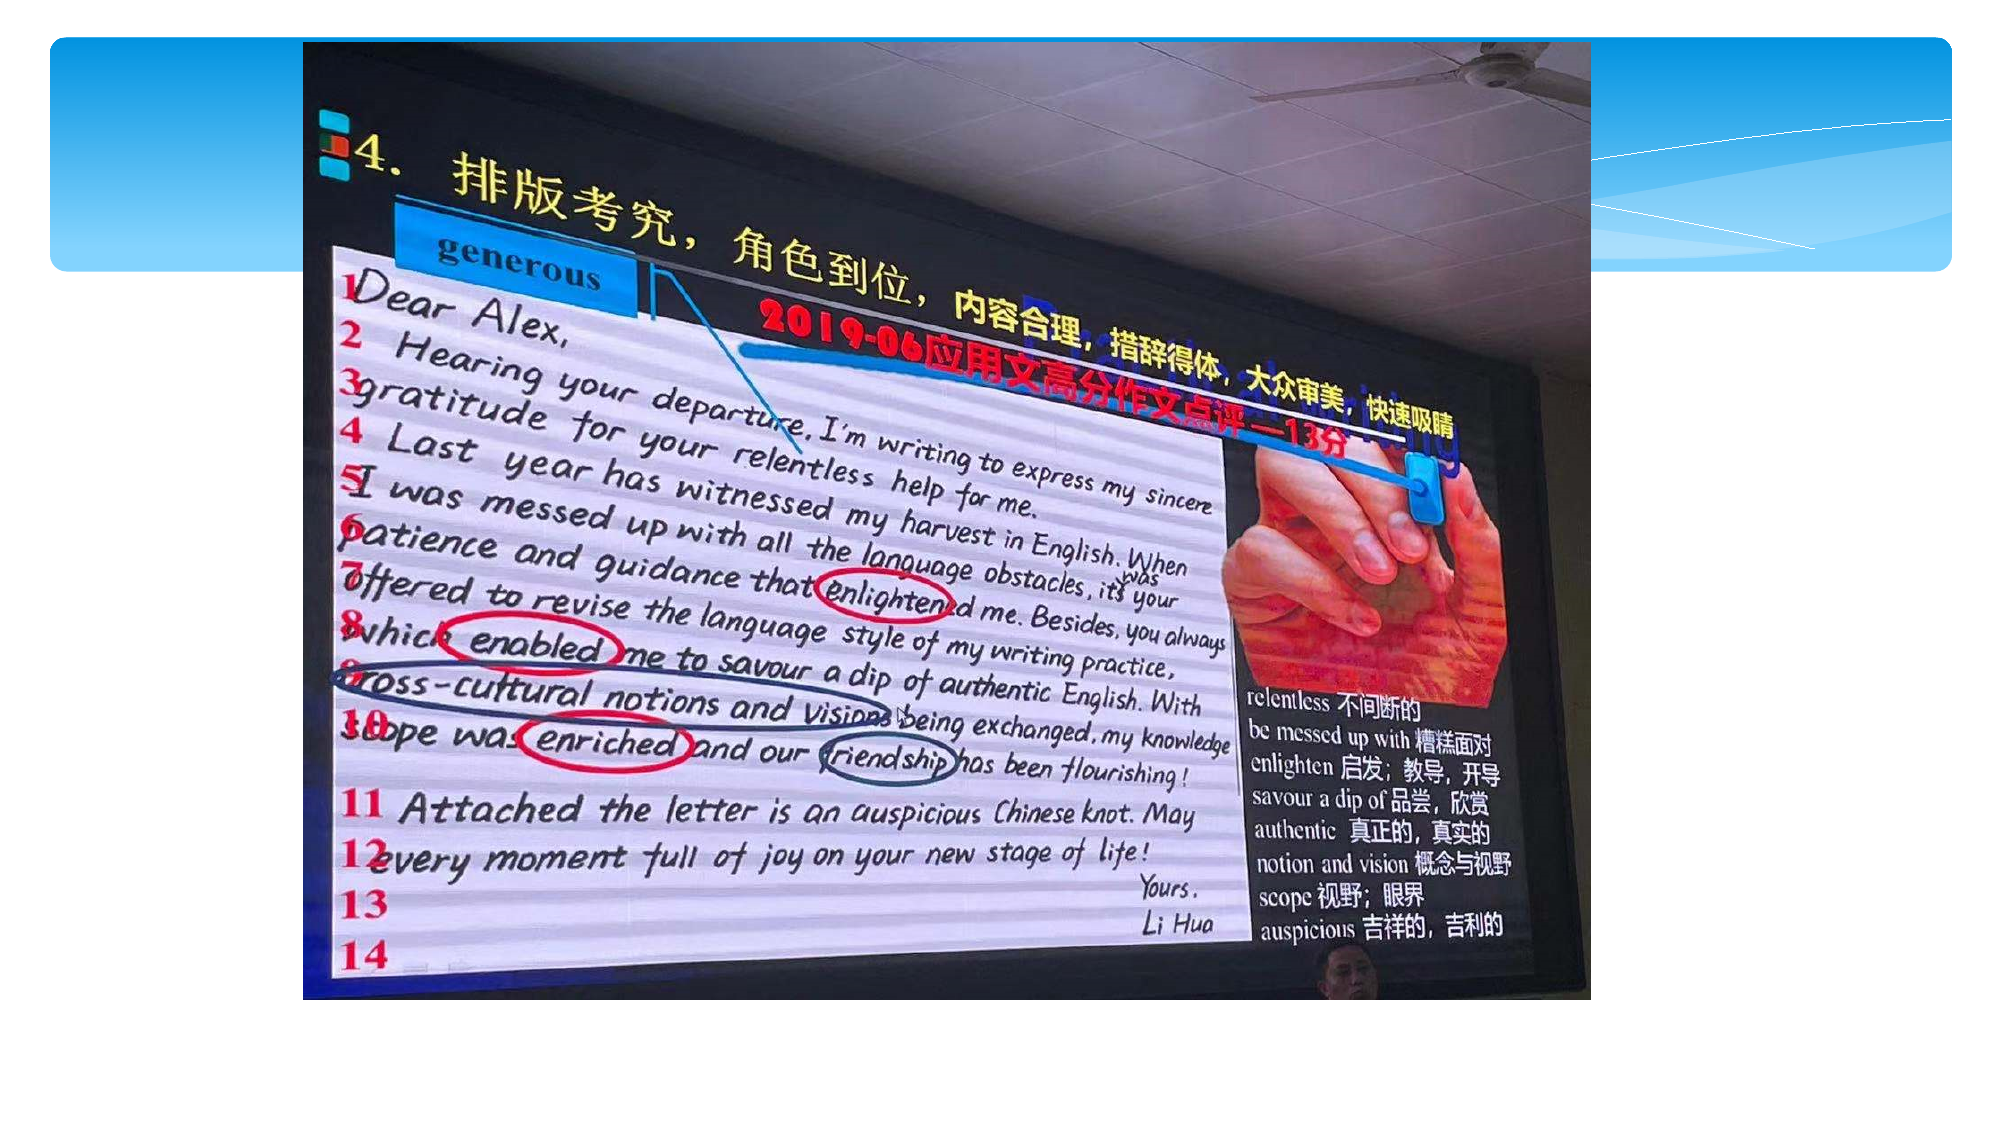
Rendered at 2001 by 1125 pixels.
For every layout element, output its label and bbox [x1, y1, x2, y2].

picture [302, 43, 1591, 1001]
table_cell [1595, 138, 1600, 148]
table_cell [293, 138, 297, 157]
